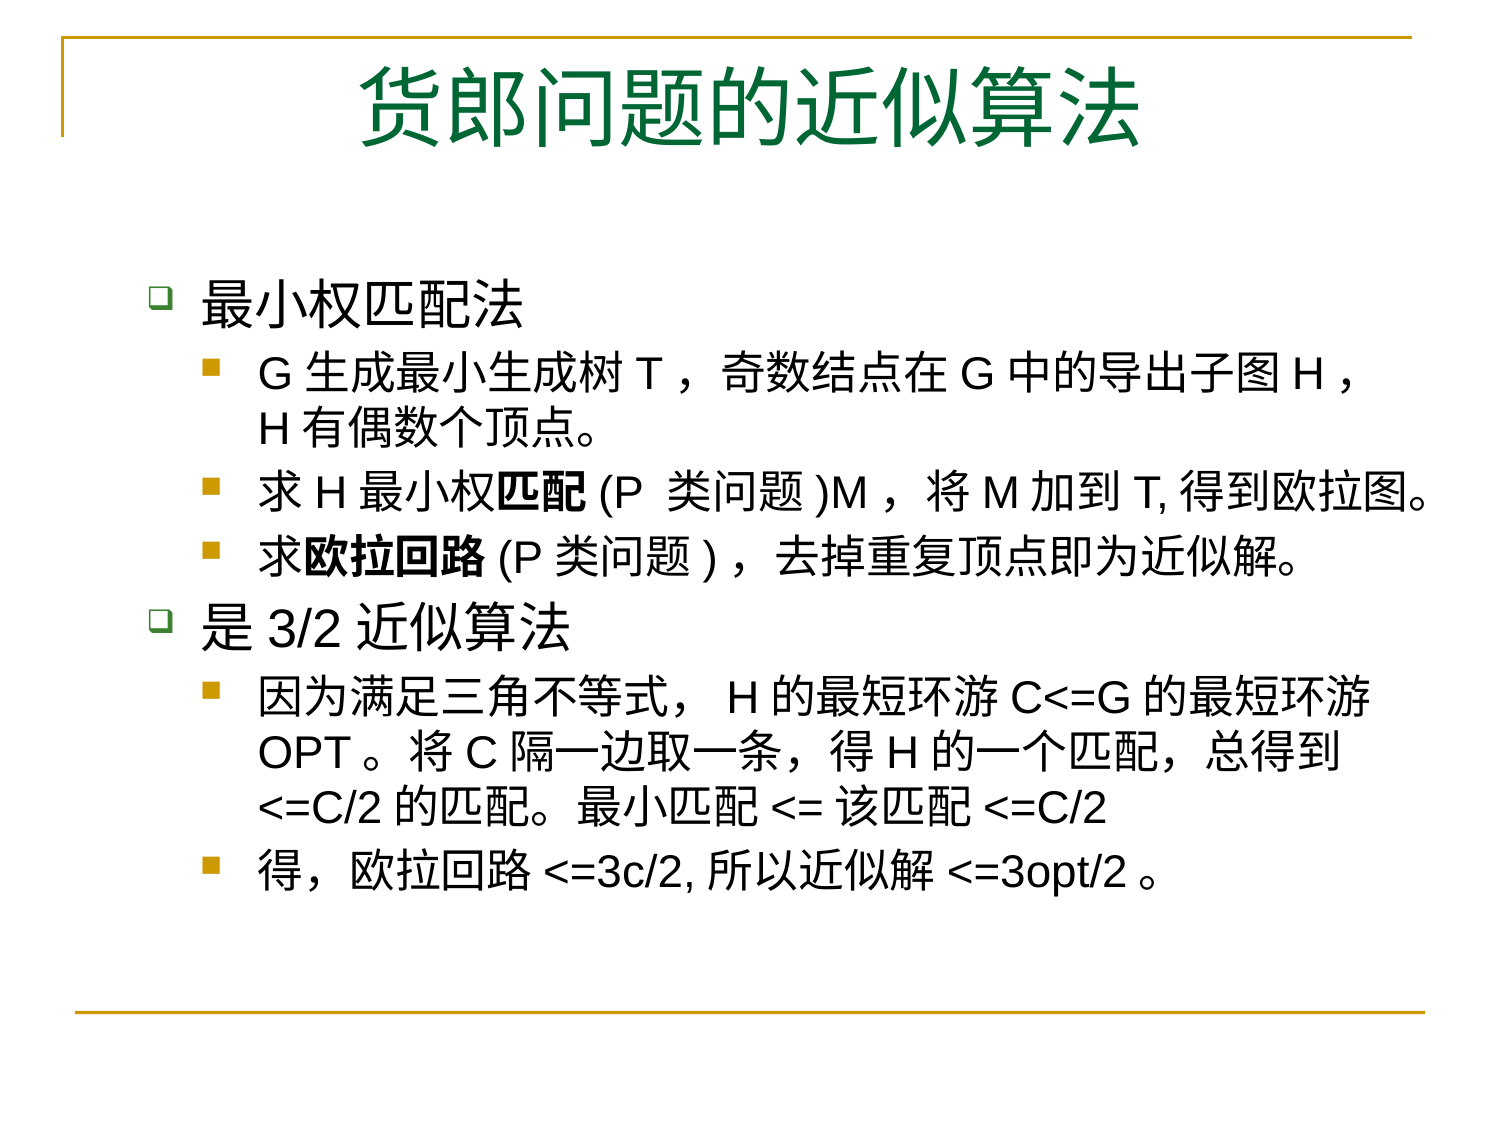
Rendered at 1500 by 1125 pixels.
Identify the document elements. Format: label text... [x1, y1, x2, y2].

title 货郎问题的近似算法 [74, 45, 1426, 233]
list 最小权匹配法 G生成最小生成树T，奇数结点在G中的导出子图H，H有偶数个顶点。 求H最小权匹配(P 类问题)M，将M加到T,得到欧拉图。 求欧拉回路(P类问题)，去掉重复顶点即为近似解。 是3/2近似算法 因为满足三角不等式，H的最短环游C<=G的最短环游OPT。将C隔一边取一条，得H的一个匹配，总得到<=C/2的匹配。最小匹配<=该匹配<=C/2 得，欧拉回路<=3c/2,所以近似解<=3opt/2。 [74, 262, 1426, 1006]
